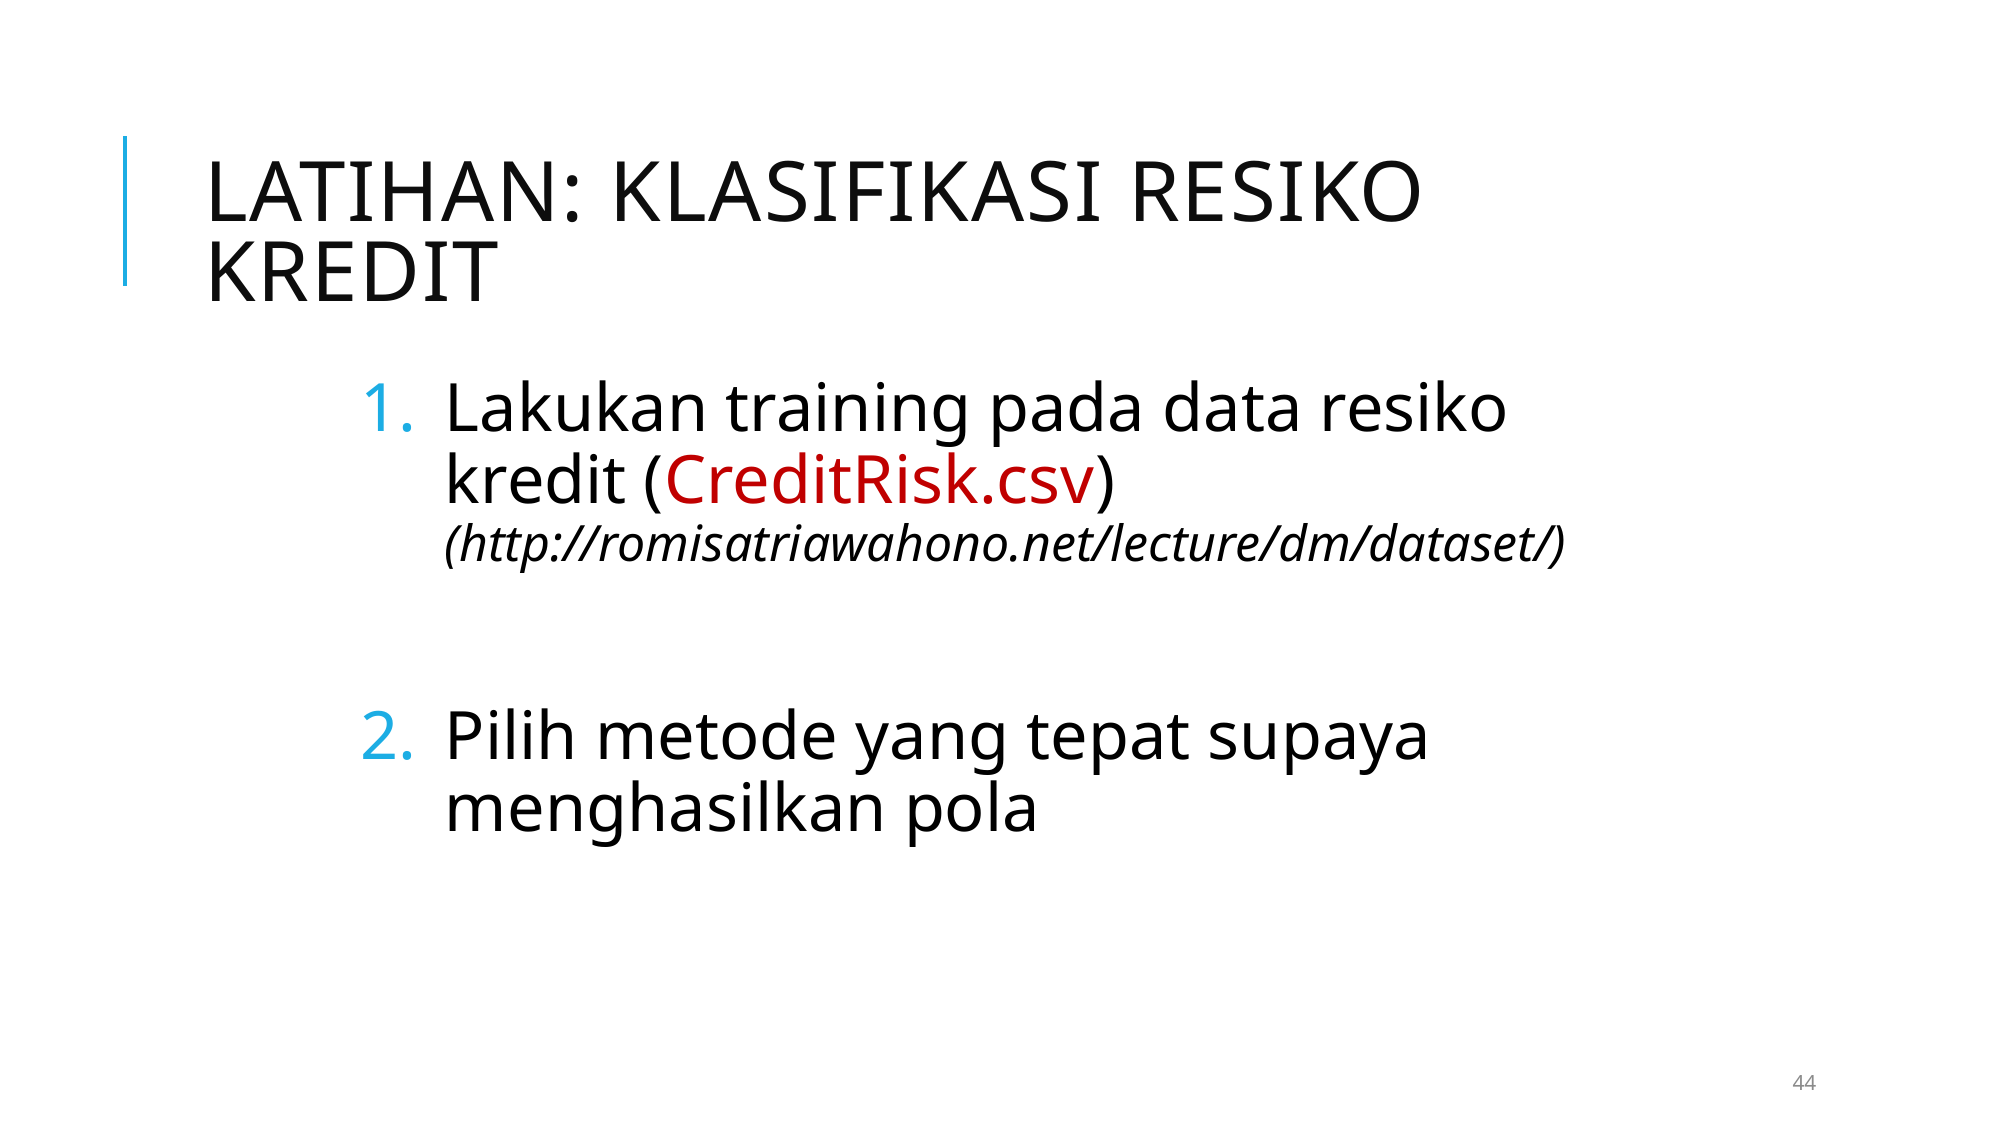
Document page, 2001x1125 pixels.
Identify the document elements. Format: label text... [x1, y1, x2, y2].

slide_number 44 [1777, 1061, 1938, 1107]
title Latihan: Klasifikasi Resiko Kredit [189, 108, 1750, 367]
list Lakukan training pada data resiko kredit (CreditRisk.csv) (http://romisatriawahono.net/lecture/dm/dataset/) Pilih metode yang tepat supaya menghasilkan pola [353, 367, 1647, 938]
